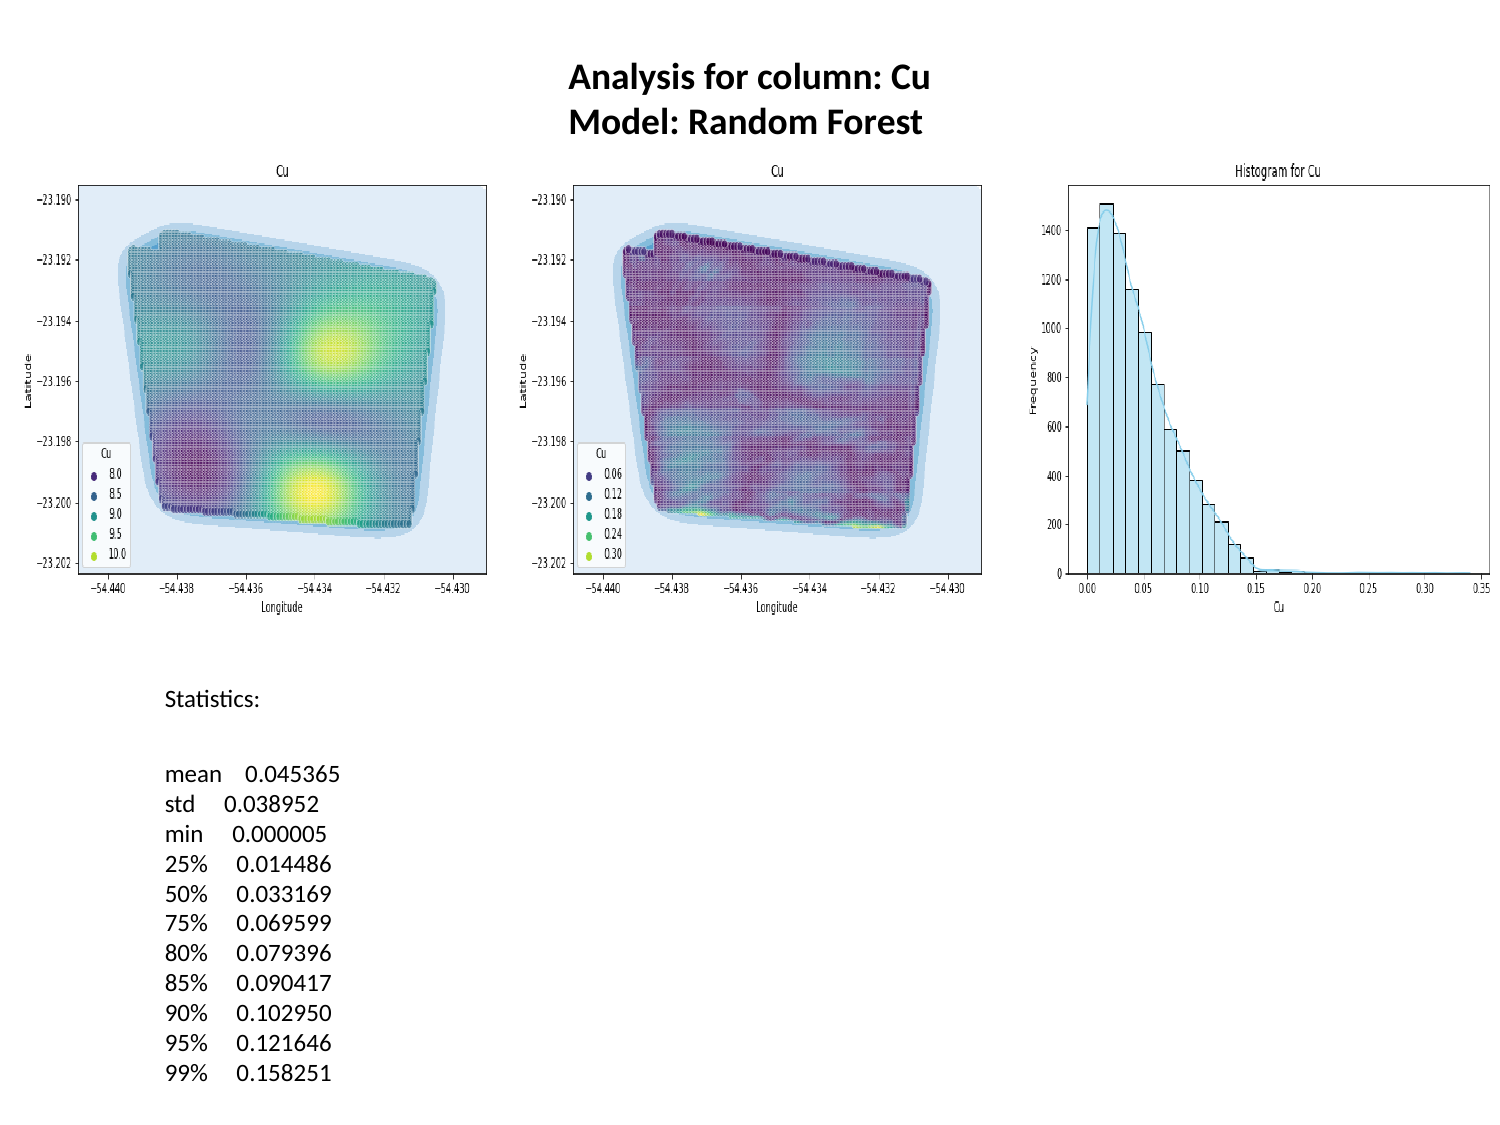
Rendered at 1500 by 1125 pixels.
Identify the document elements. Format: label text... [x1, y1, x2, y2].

picture [14, 149, 496, 631]
picture [1019, 149, 1500, 631]
picture [509, 149, 991, 631]
text_box Statistics: mean 0.045365 std 0.038952 min 0.000005 25% 0.014486 50% 0.033169 75% 0.069599 80% 0.079396 85% 0.090417 90% 0.102950 95% 0.121646 99% 0.158251 [149, 674, 1500, 1094]
text_box Analysis for column: Cu Model: Random Forest [553, 0, 947, 148]
